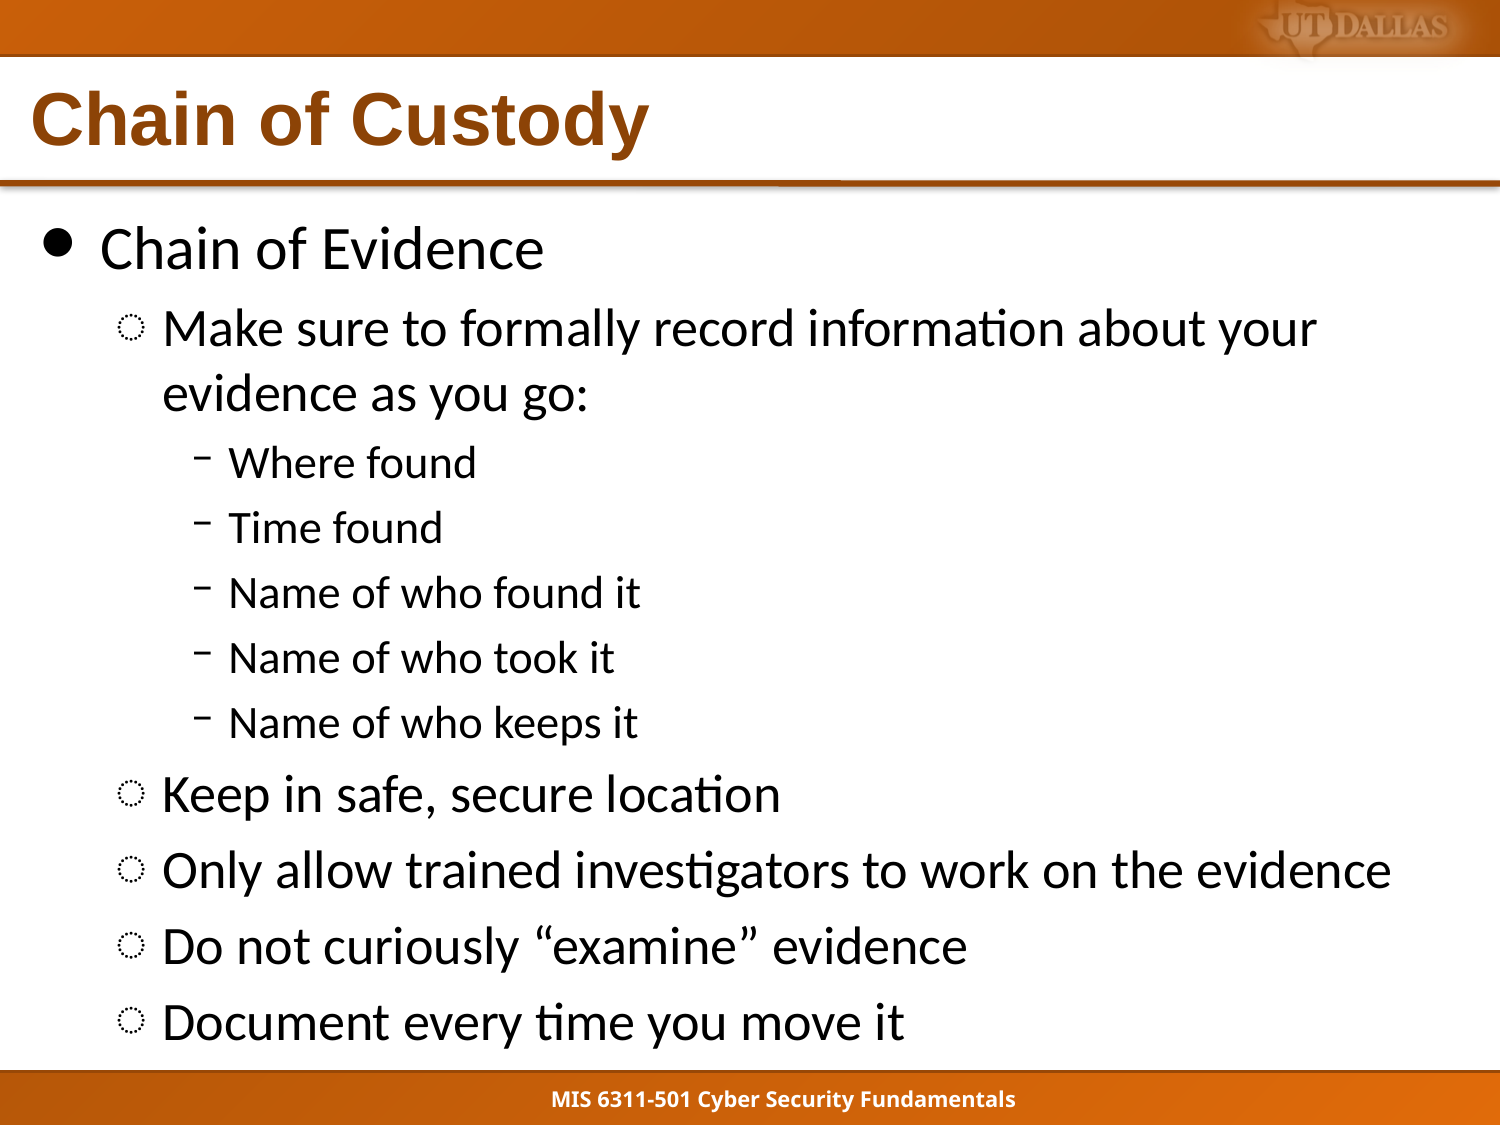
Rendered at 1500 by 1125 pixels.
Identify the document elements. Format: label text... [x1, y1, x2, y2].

picture [1218, 0, 1500, 64]
title Chain of Custody [0, 64, 1500, 178]
list Chain of Evidence Make sure to formally record information about your evidence as you go: Where found Time found Name of who found it Name of who took it Name of who keeps it Keep in safe, secure location Only allow trained investigators to work on the evidence Do not curiously “examine” evidence Document every time you move it [24, 199, 1500, 1077]
